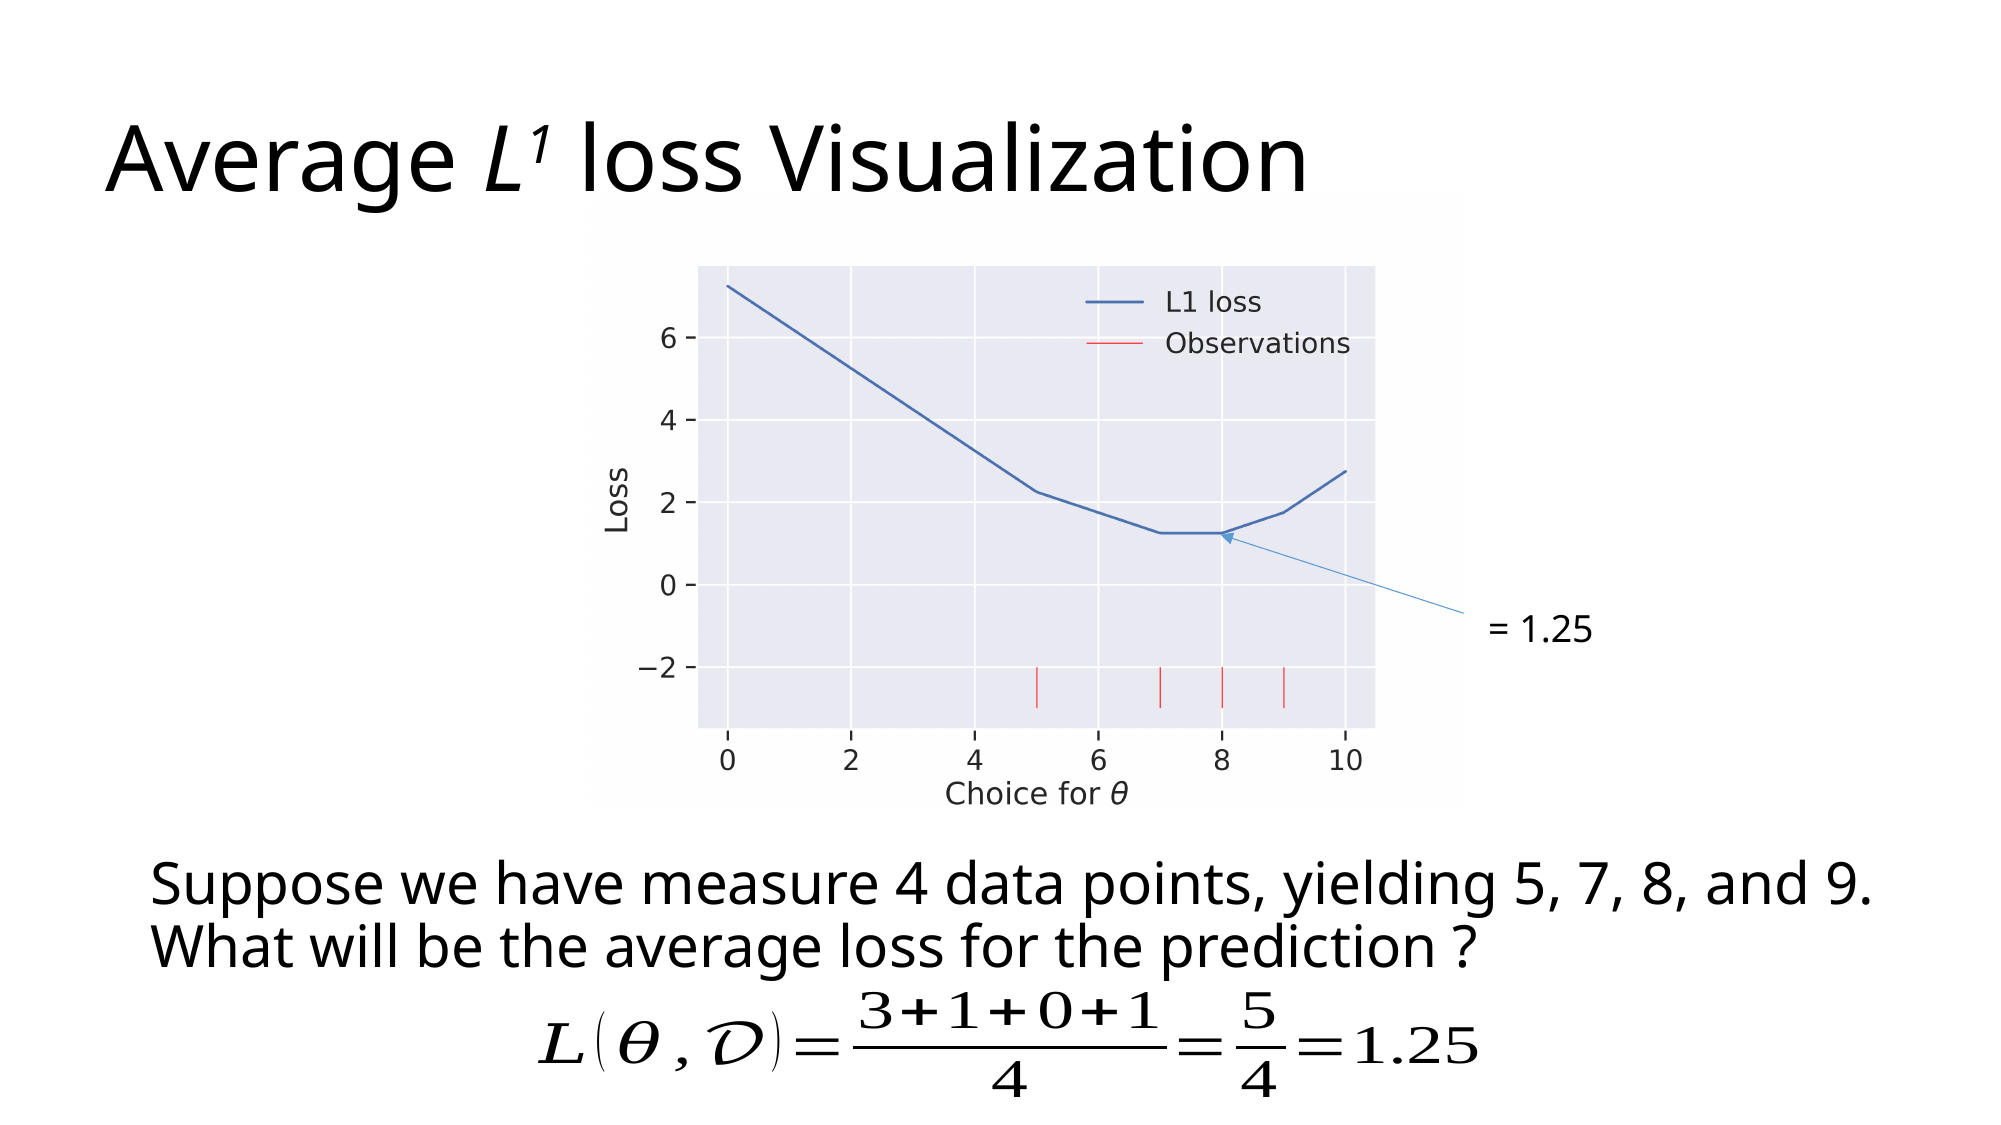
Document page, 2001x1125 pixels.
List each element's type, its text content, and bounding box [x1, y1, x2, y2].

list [587, 191, 1464, 806]
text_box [1220, 534, 1464, 614]
title Average L1 loss Visualization [90, 52, 1863, 271]
